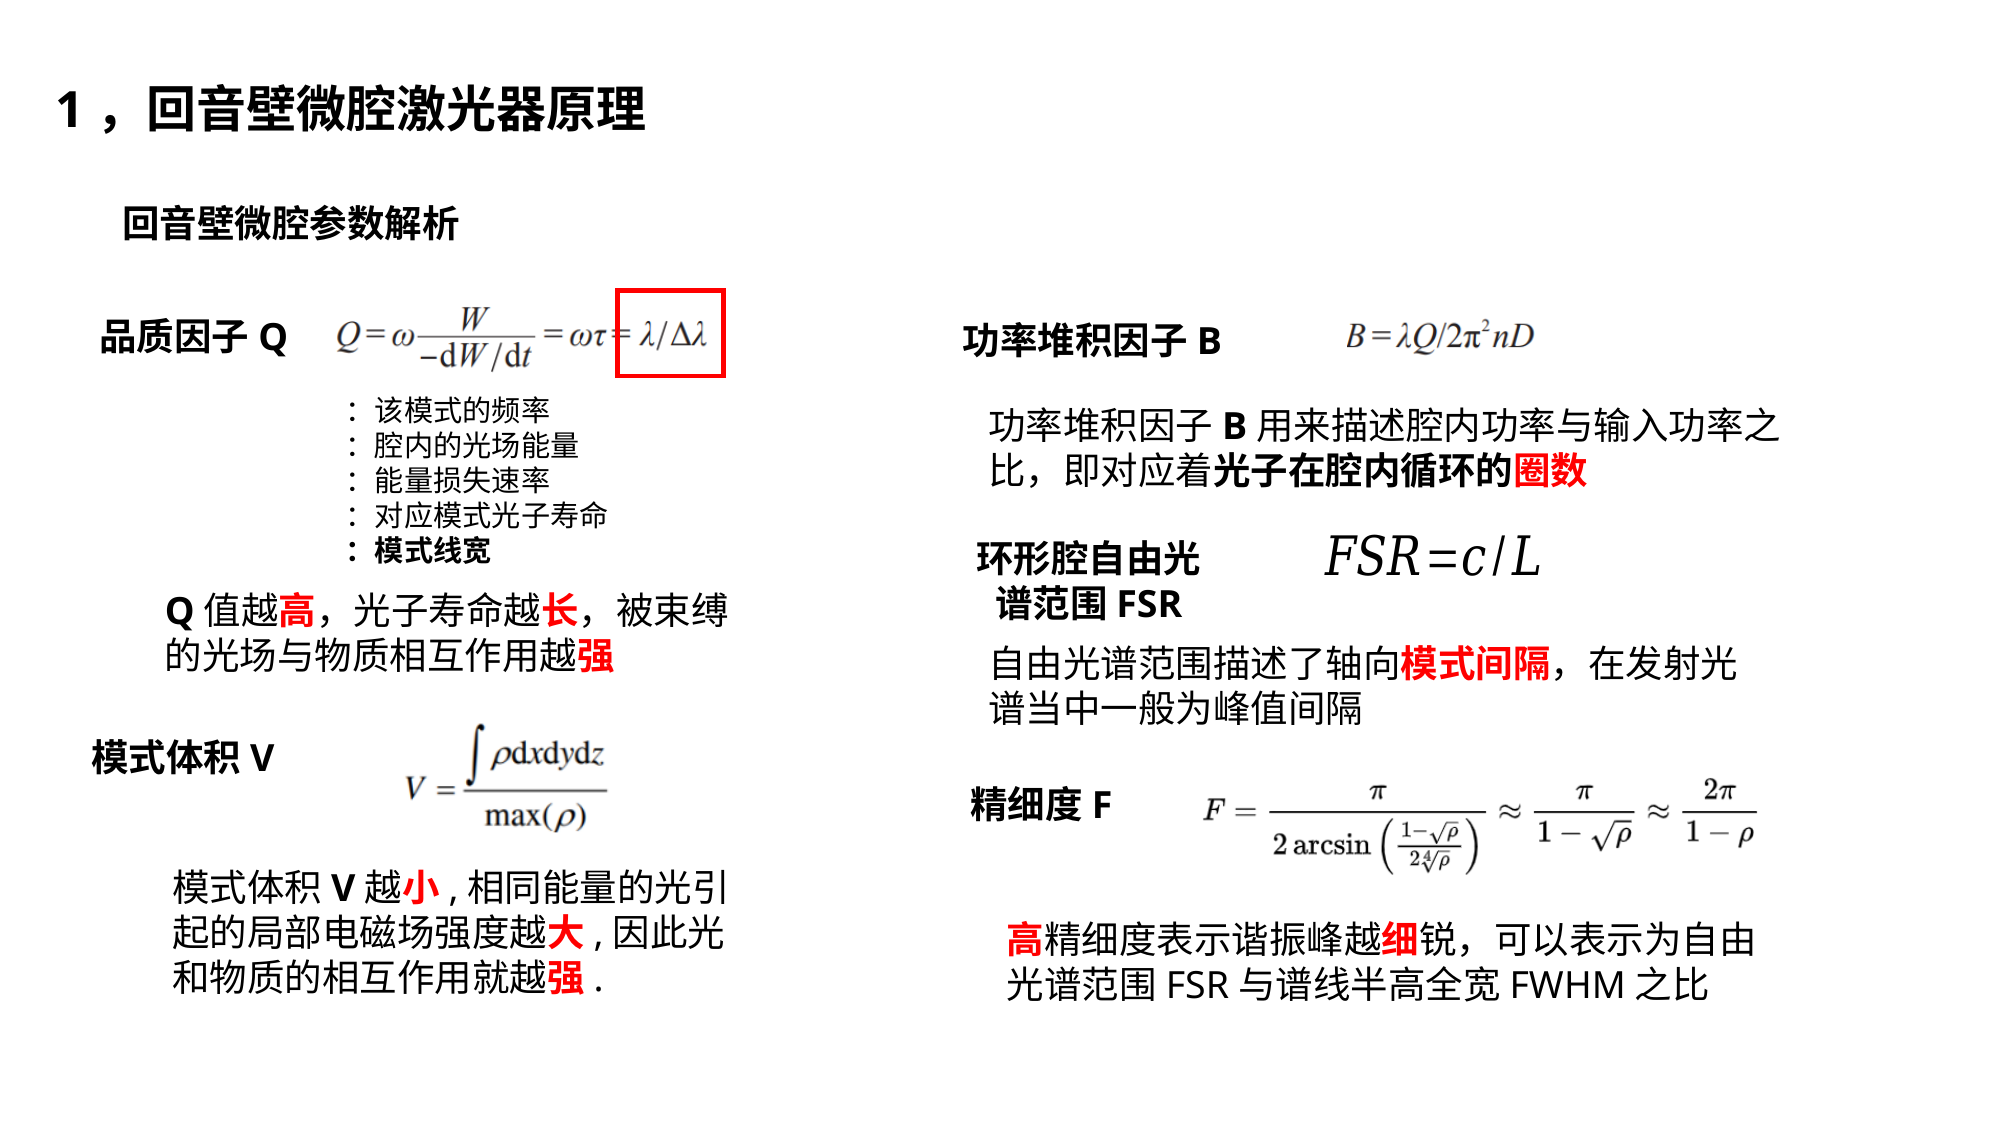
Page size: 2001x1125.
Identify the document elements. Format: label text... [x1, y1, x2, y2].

text_box 回音壁微腔参数解析 [107, 192, 524, 252]
text_box [617, 289, 724, 377]
text_box Q值越高，光子寿命越长，被束缚的光场与物质相互作用越强 [150, 580, 770, 685]
picture [1195, 773, 1779, 883]
picture [1347, 310, 1543, 362]
text_box 品质因子Q [84, 305, 307, 366]
text_box 功率堆积因子B [948, 309, 1250, 370]
text_box 高精细度表示谐振峰越细锐，可以表示为自由光谱范围FSR与谱线半高全宽FWHM之比 [992, 908, 1779, 1014]
picture [380, 720, 611, 835]
text_box 精细度F [931, 773, 1152, 834]
text_box 自由光谱范围描述了轴向模式间隔，在发射光谱当中一般为峰值间隔 [973, 633, 1766, 738]
picture [330, 302, 717, 377]
text_box 模式体积V越小,相同能量的光引起的局部电磁场强度越大,因此光和物质的相互作用就越强. [157, 856, 778, 1007]
text_box 环形腔自由光谱范围FSR [960, 527, 1217, 633]
text_box 1，回音壁微腔激光器原理 [40, 69, 783, 145]
text_box 模式体积V [76, 726, 299, 787]
text_box 功率堆积因子B用来描述腔内功率与输入功率之比，即对应着光子在腔内循环的圈数 [973, 394, 1811, 500]
